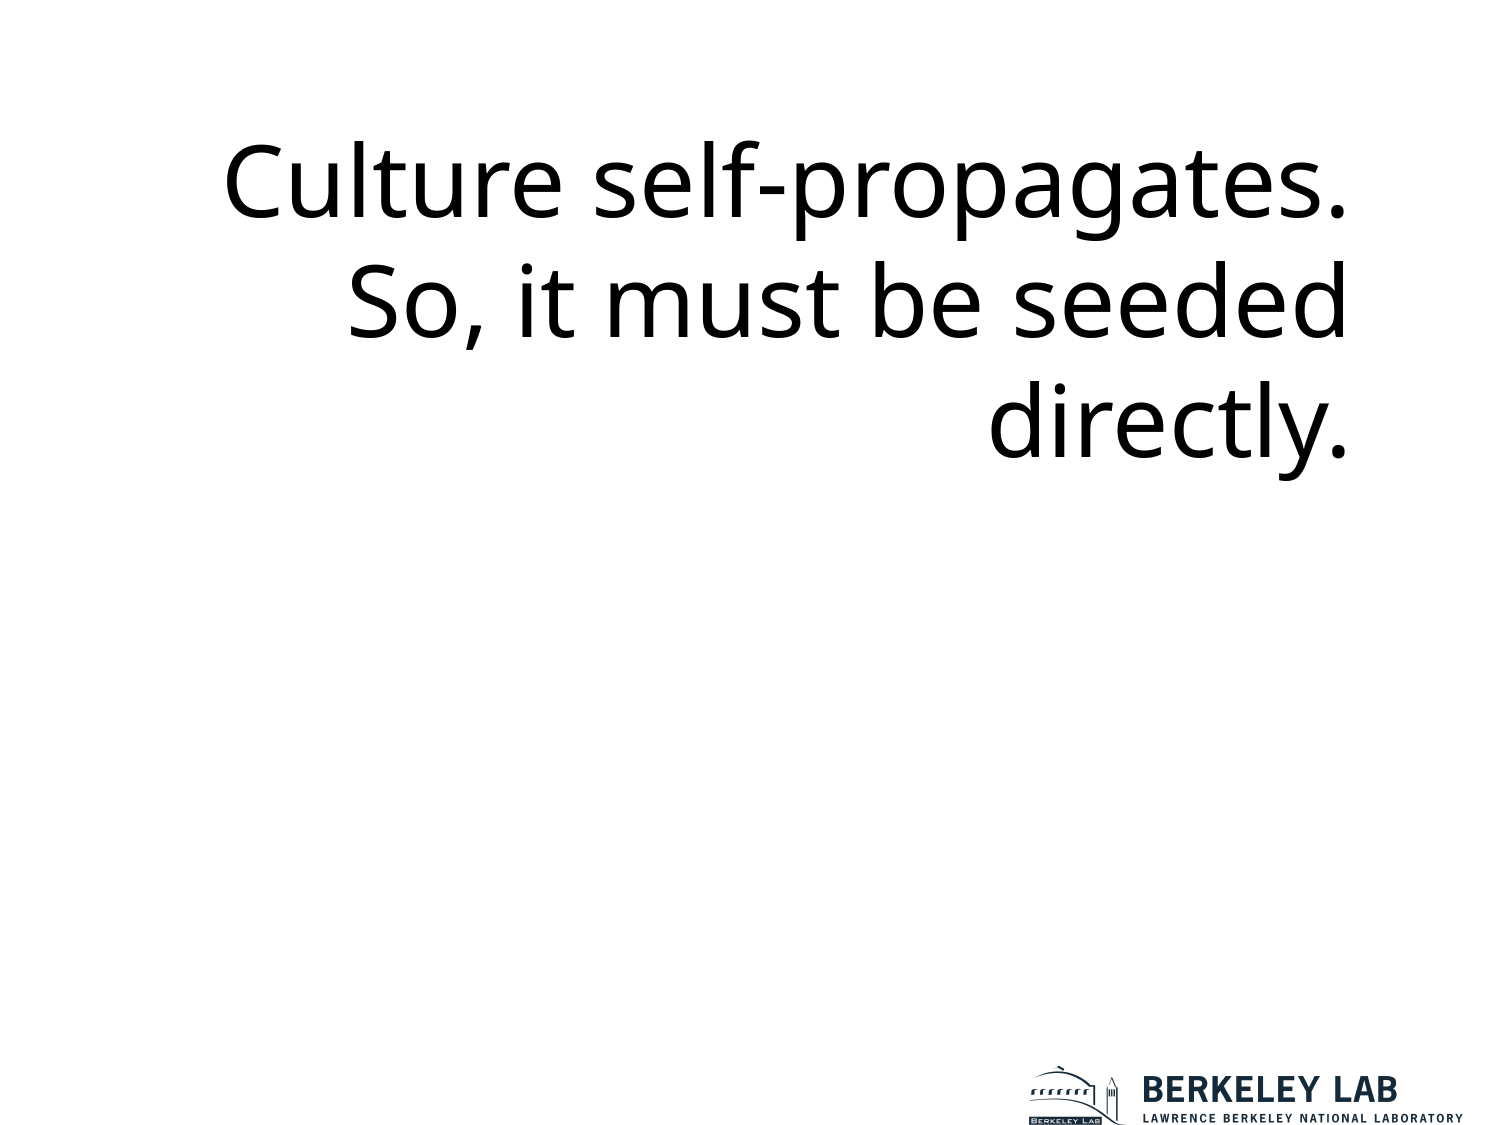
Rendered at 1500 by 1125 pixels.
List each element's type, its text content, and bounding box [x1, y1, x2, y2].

picture [1029, 1065, 1463, 1125]
text_box Culture self-propagates. So, it must be seeded directly. [132, 102, 1368, 469]
